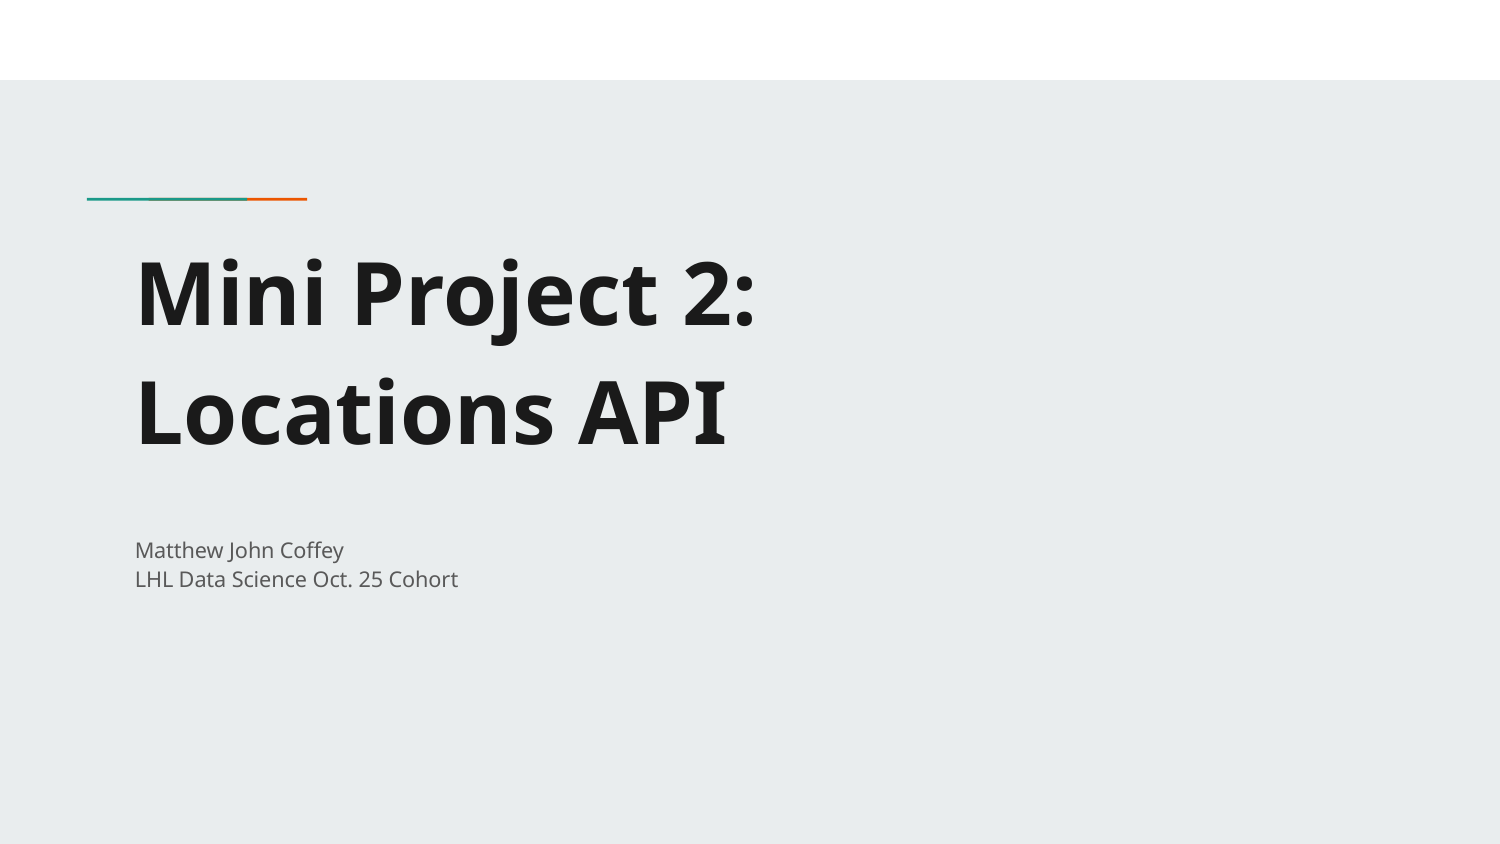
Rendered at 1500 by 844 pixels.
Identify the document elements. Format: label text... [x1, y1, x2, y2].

subtitle Matthew John Coffey LHL Data Science Oct. 25 Cohort [119, 520, 1381, 610]
title Mini Project 2: Locations API [119, 216, 1381, 490]
